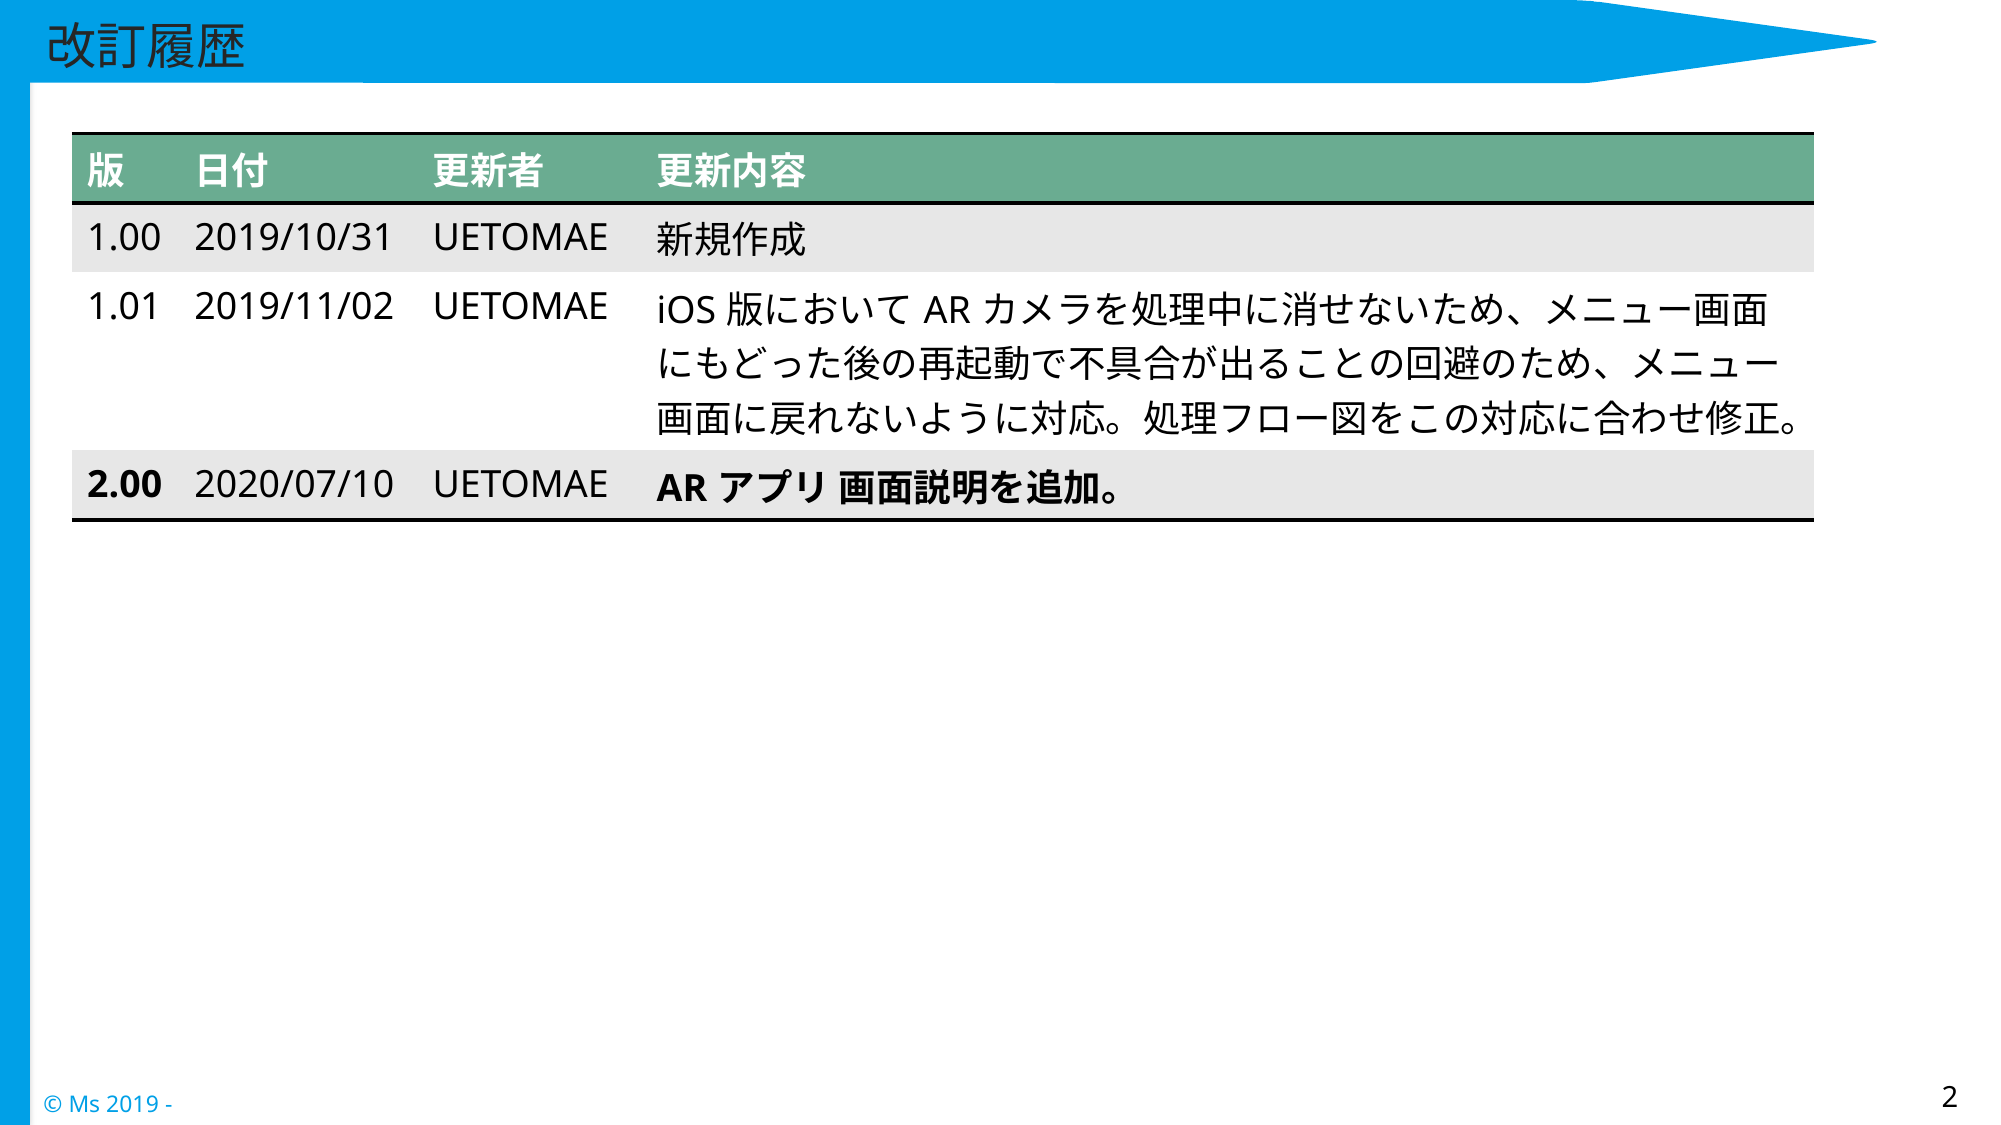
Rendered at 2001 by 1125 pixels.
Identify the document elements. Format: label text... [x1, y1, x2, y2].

table_cell UETOMAE [417, 272, 642, 450]
table_cell 新規作成 [642, 205, 1814, 272]
table_cell ARアプリ 画面説明を追加。 [642, 450, 1814, 518]
table_header 日付 [179, 135, 417, 201]
title 改訂履歴 [31, 6, 1581, 77]
table_cell 2019/10/31 [179, 205, 417, 272]
table_cell 2019/11/02 [179, 272, 417, 450]
table_cell 2020/07/10 [179, 450, 417, 518]
table_cell 2.00 [72, 450, 179, 518]
table_cell UETOMAE [417, 205, 642, 272]
table_cell 1.00 [72, 205, 179, 272]
table_cell iOS版においてARカメラを処理中に消せないため、メニュー画面にもどった後の再起動で不具合が出ることの回避のため、メニュー画面に戻れないように対応。処理フロー図をこの対応に合わせ修正。 [642, 272, 1814, 450]
table_cell UETOMAE [417, 450, 642, 518]
table_cell 1.01 [72, 272, 179, 450]
table_header 更新内容 [642, 135, 1814, 201]
table_header 版 [72, 135, 179, 201]
slide_number 2 [1845, 1070, 1974, 1114]
table_header 更新者 [417, 135, 642, 201]
